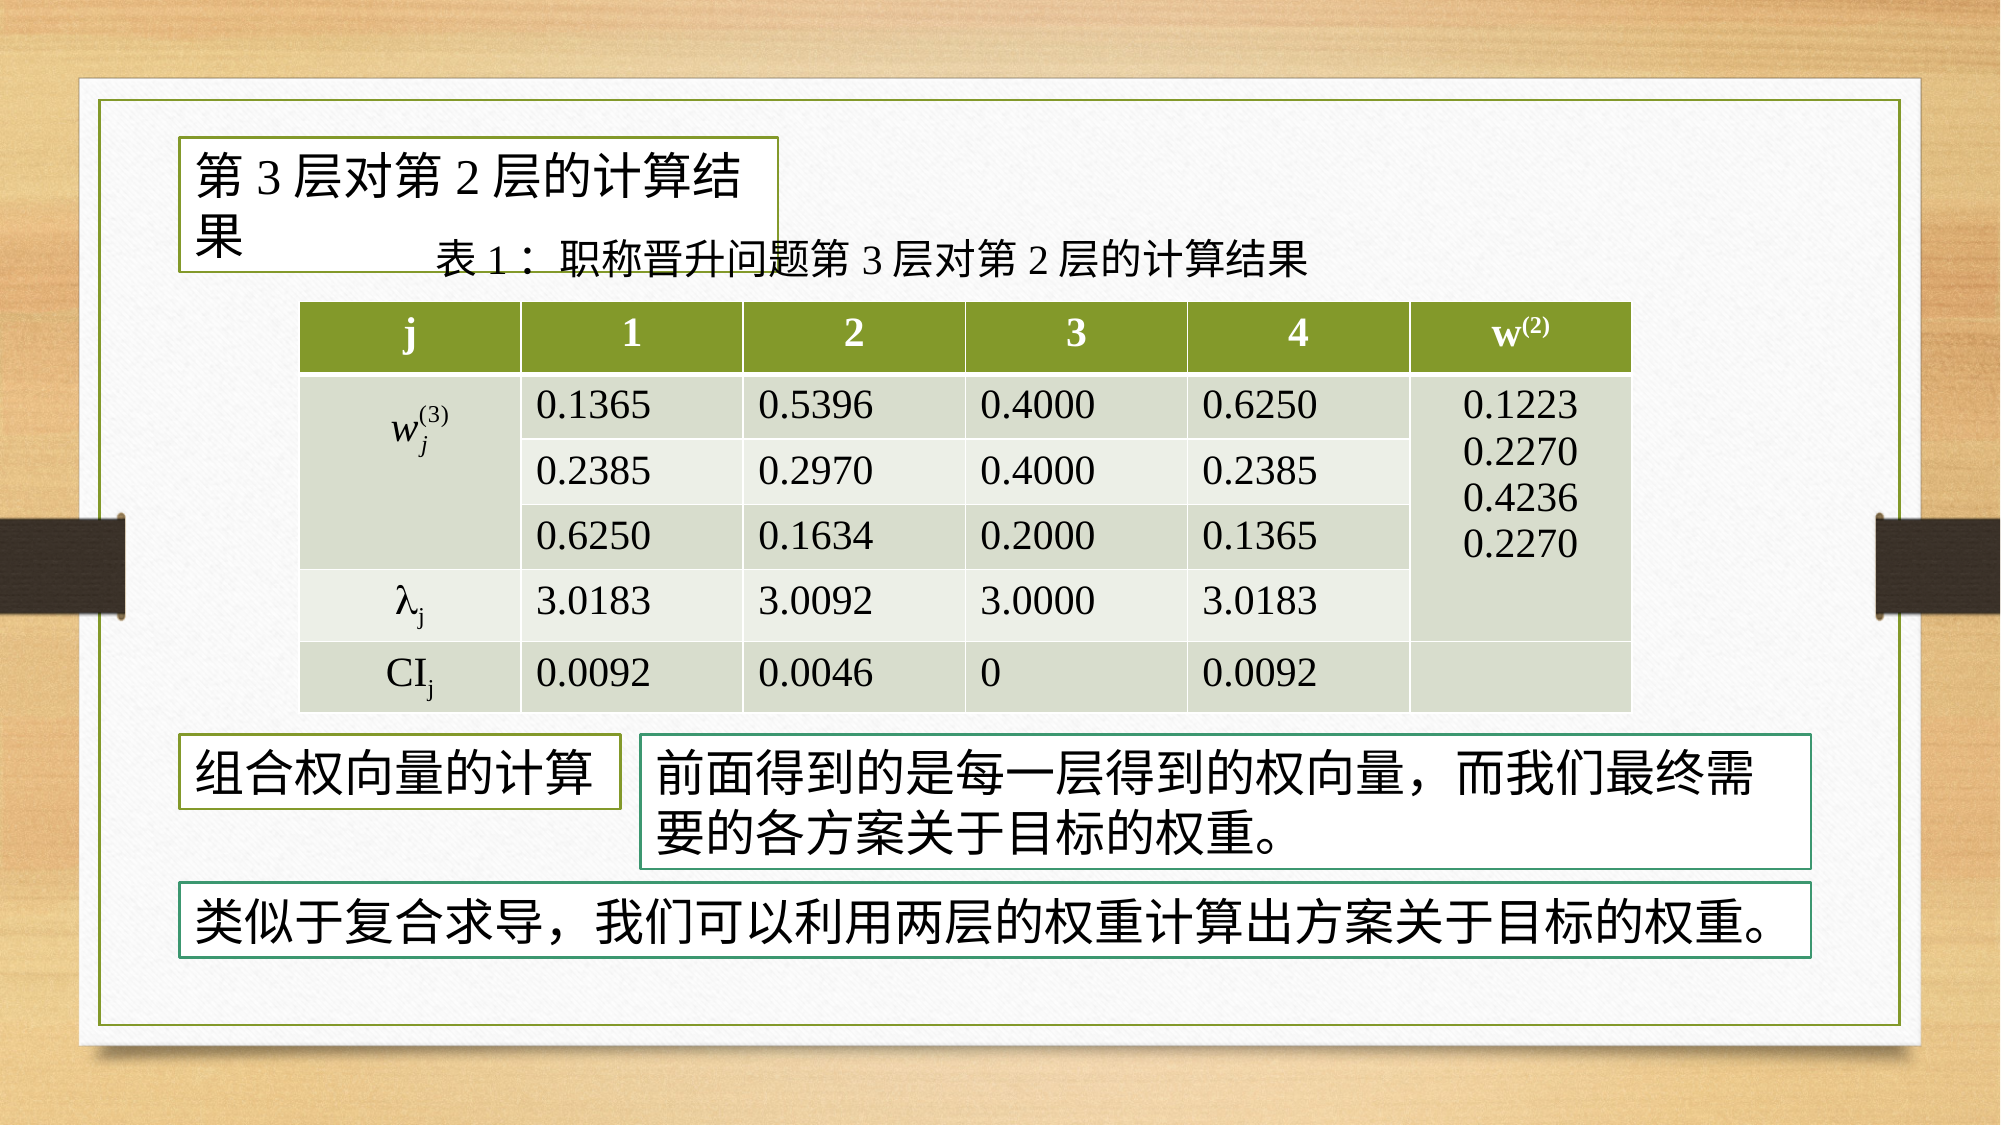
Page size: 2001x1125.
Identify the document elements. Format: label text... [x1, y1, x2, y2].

table_cell 0.0092 [522, 642, 742, 712]
table_header j [300, 302, 520, 372]
table_cell CIj [300, 642, 520, 712]
table_cell 0 [966, 642, 1187, 712]
table_cell 0.2385 [522, 440, 742, 504]
table_cell 0.4000 [966, 440, 1187, 504]
text_box 类似于复合求导，我们可以利用两层的权重计算出方案关于目标的权重。 [178, 881, 1812, 959]
table_cell 0.0092 [1188, 642, 1409, 712]
table_cell 0.0046 [744, 642, 965, 712]
text_box 组合权向量的计算 [178, 733, 622, 810]
table_cell 3.0183 [522, 570, 742, 641]
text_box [383, 396, 458, 467]
table_cell [300, 377, 520, 569]
table_header 2 [744, 302, 965, 372]
picture [0, 0, 2001, 1125]
table_cell 0.5396 [744, 377, 965, 438]
table_cell 0.4000 [966, 377, 1187, 438]
table_cell 3.0000 [966, 570, 1187, 641]
table_cell 3.0183 [1188, 570, 1409, 641]
table_cell 0.1365 [522, 377, 742, 438]
table_cell 0.1634 [744, 505, 965, 569]
table_cell 0.6250 [1188, 377, 1409, 438]
table_cell j [300, 570, 520, 641]
table_header 1 [522, 302, 742, 372]
table_cell 0.6250 [522, 505, 742, 569]
table_header 3 [966, 302, 1187, 372]
table_header 4 [1188, 302, 1409, 372]
table_cell 0.2000 [966, 505, 1187, 569]
table_header w(2) [1411, 302, 1631, 372]
table_cell 0.1223 0.2270 0.4236 0.2270 [1411, 377, 1631, 641]
text_box 第3层对第2层的计算结果 [178, 136, 779, 273]
table_cell 0.1365 [1188, 505, 1409, 569]
text_box 前面得到的是每一层得到的权向量，而我们最终需要的各方案关于目标的权重。 [639, 733, 1812, 870]
text_box 表1：职称晋升问题第3层对第2层的计算结果 [420, 224, 1529, 290]
table_cell 0.2385 [1188, 440, 1409, 504]
table_cell [1411, 642, 1631, 712]
table_cell 0.2970 [744, 440, 965, 504]
table_cell 3.0092 [744, 570, 965, 641]
